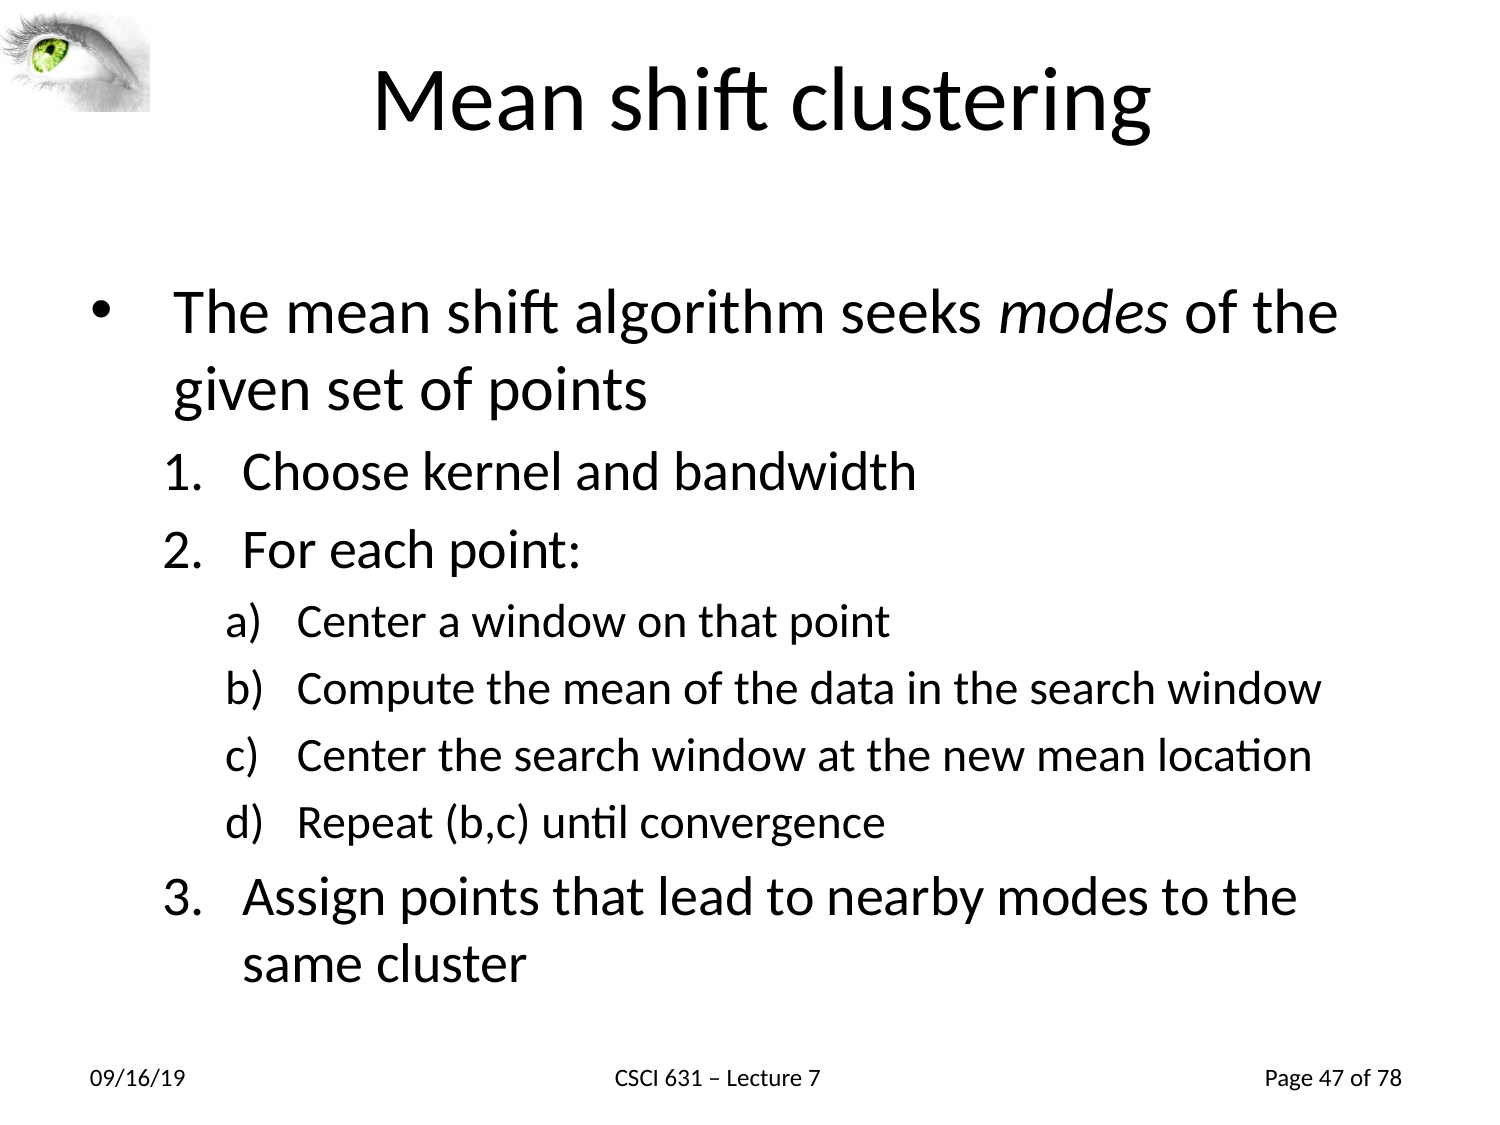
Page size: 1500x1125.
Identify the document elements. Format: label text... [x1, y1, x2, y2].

picture [0, 0, 87, 112]
list The mean shift algorithm seeks modes of the given set of points Choose kernel and bandwidth For each point: Center a window on that point Compute the mean of the data in the search window Center the search window at the new mean location Repeat (b,c) until convergence Assign points that lead to nearby modes to the same cluster [75, 262, 1425, 1005]
title Mean shift clustering [87, 0, 1438, 188]
